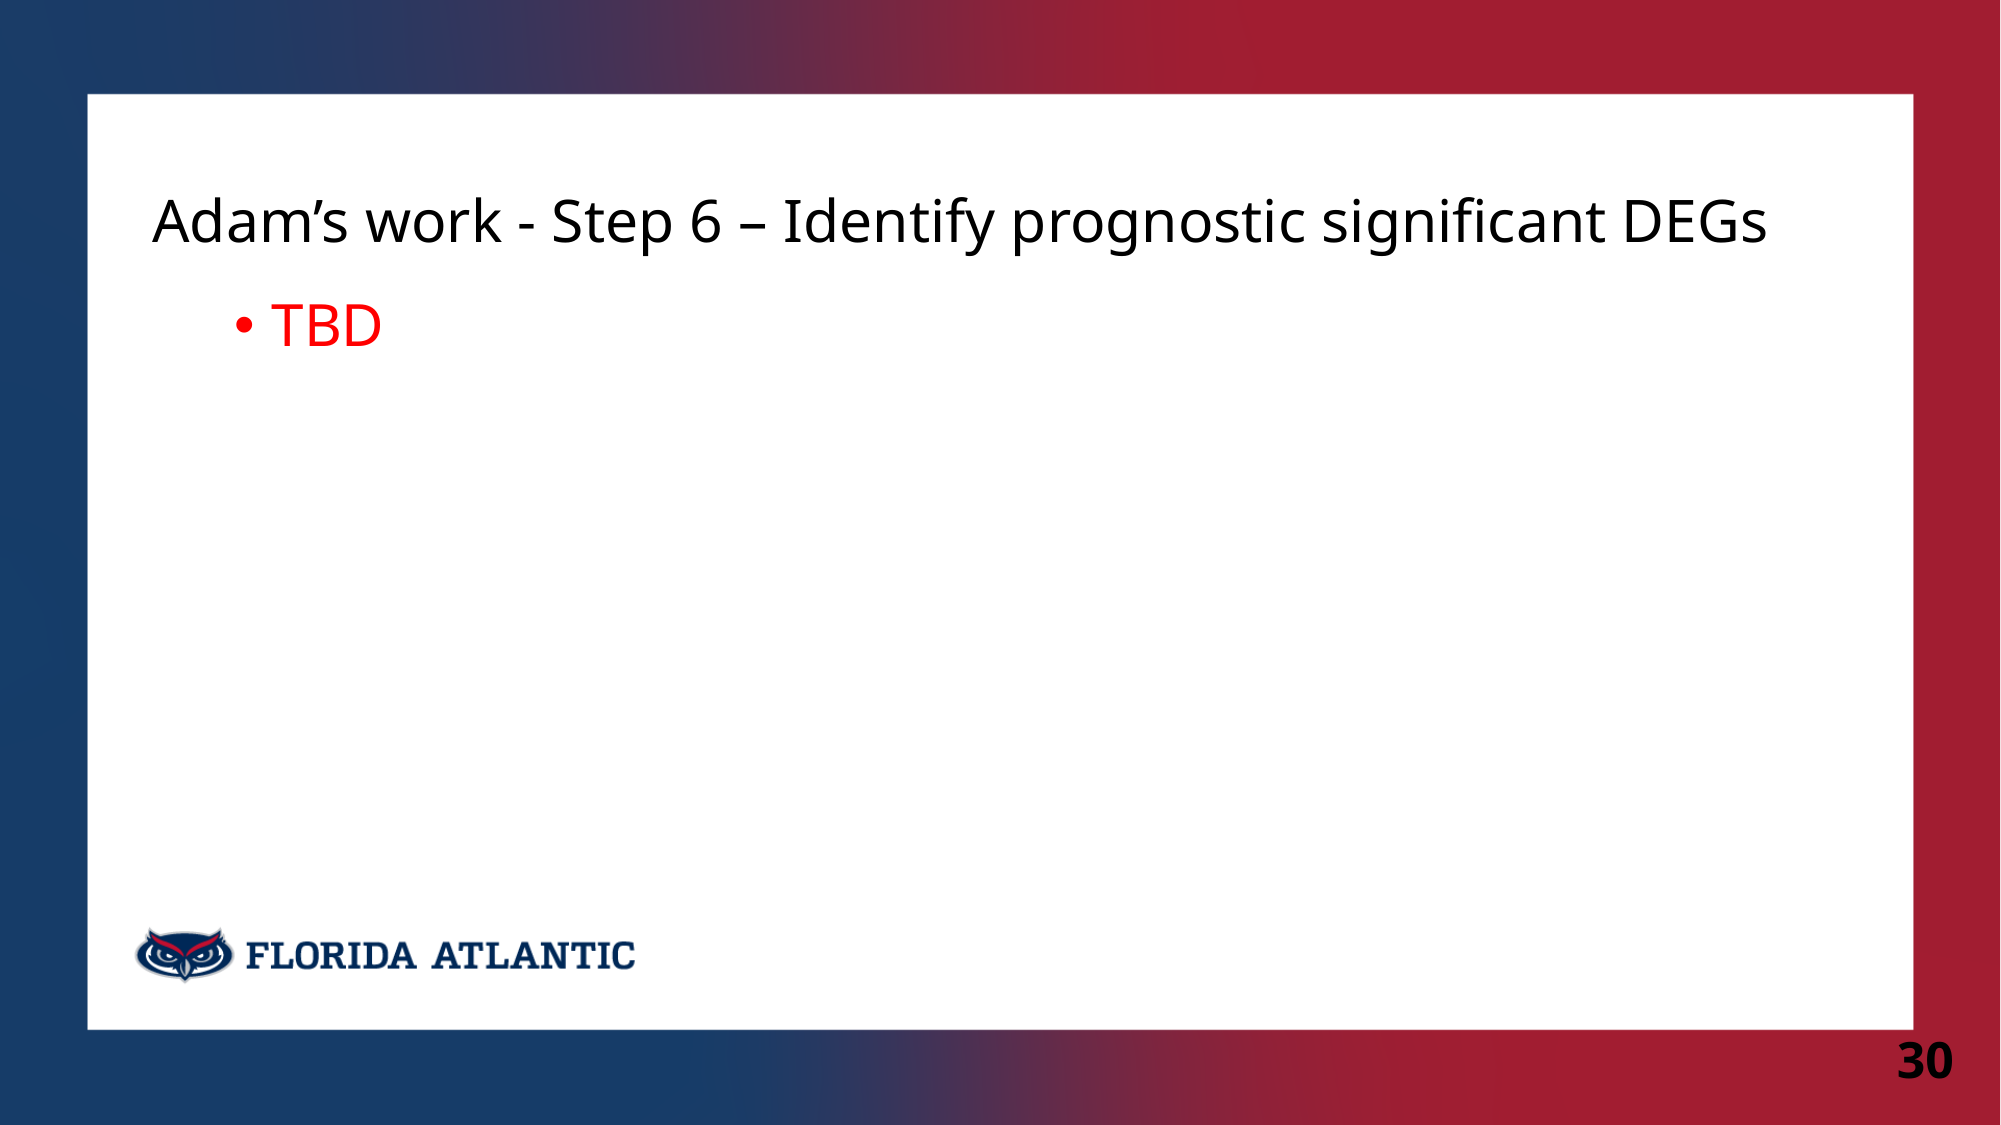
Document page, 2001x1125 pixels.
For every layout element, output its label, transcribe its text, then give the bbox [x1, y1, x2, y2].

picture [0, 0, 2001, 1125]
title Adam’s work - Step 6 – Identify prognostic significant DEGs [137, 155, 1863, 292]
slide_number 30 [1881, 1032, 2000, 1093]
list TBD [219, 288, 1620, 884]
